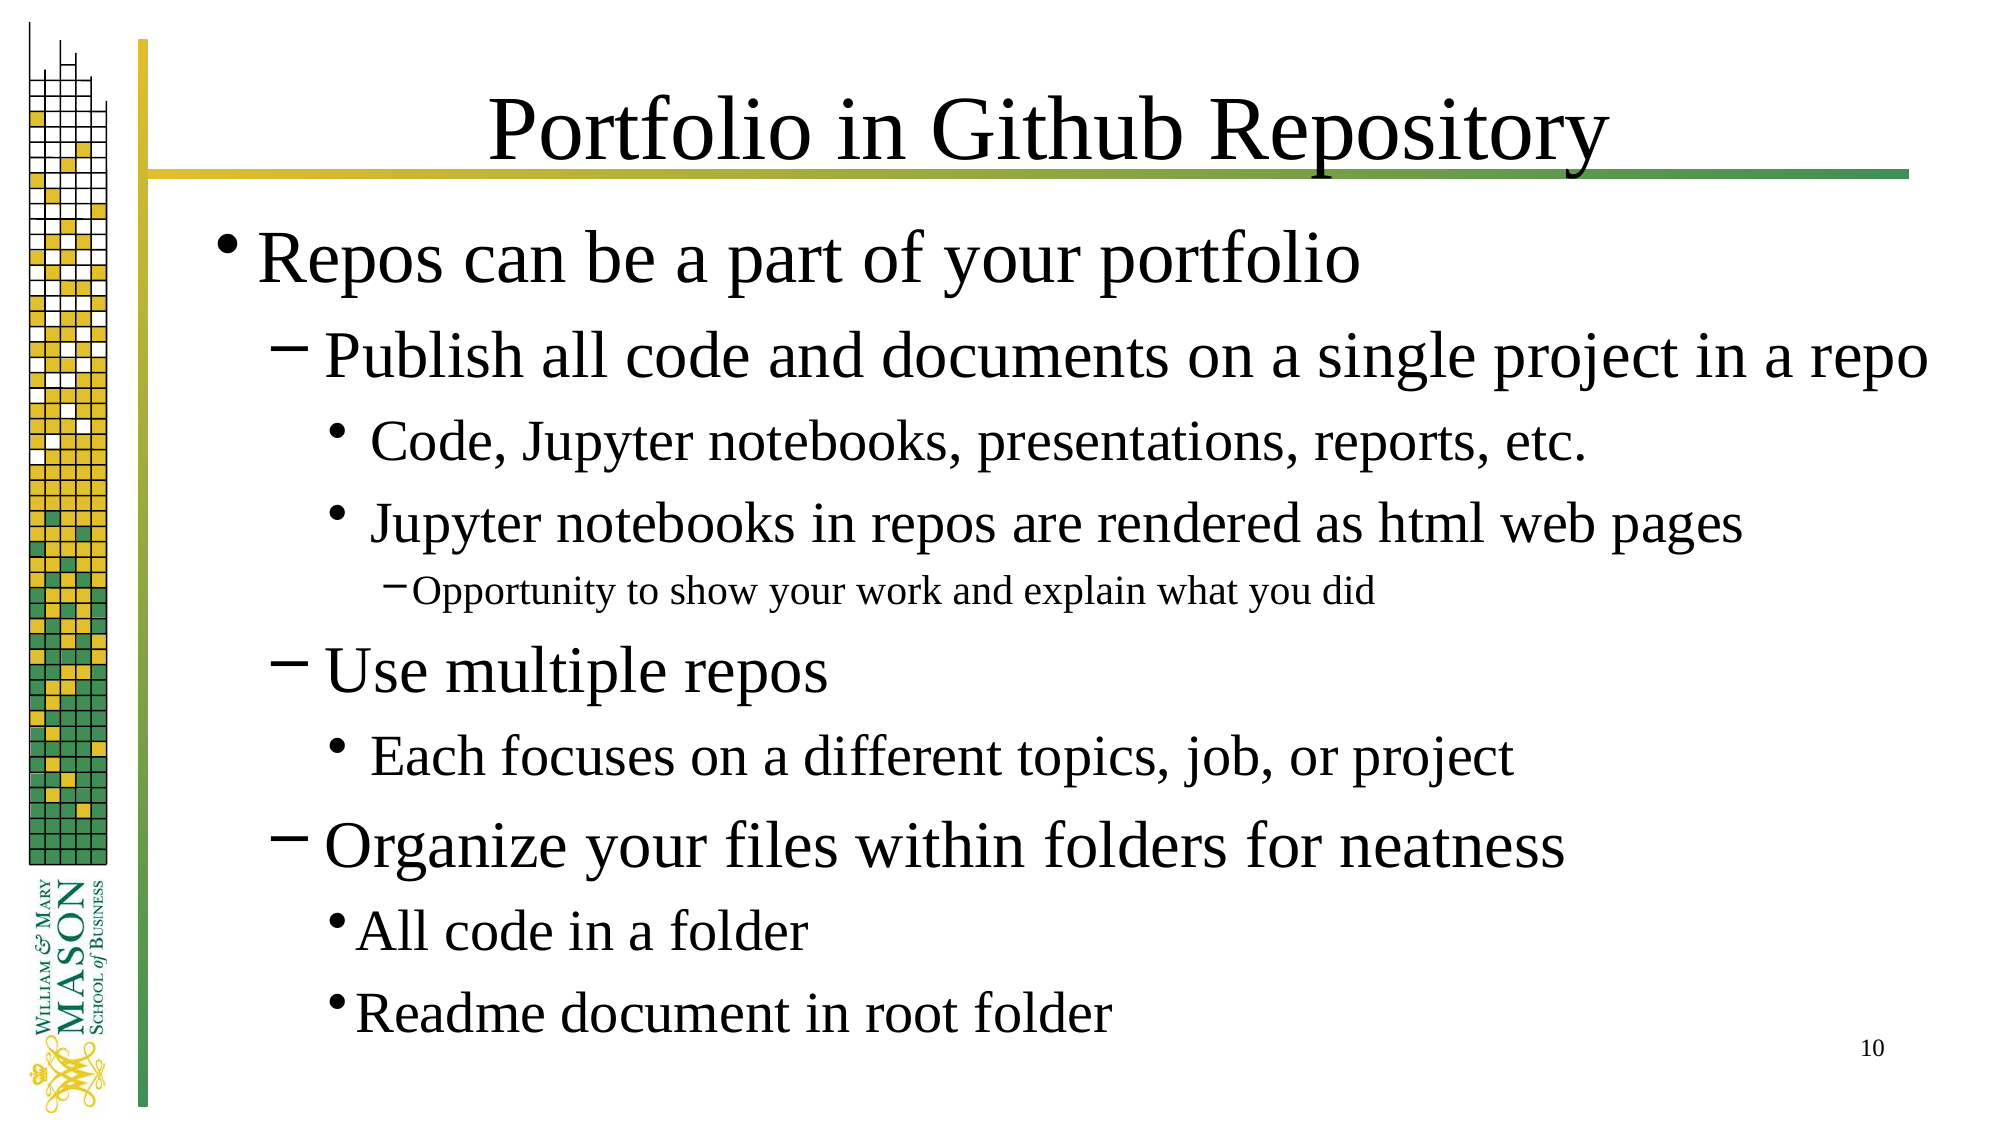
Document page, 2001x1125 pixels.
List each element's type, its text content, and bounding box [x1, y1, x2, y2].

slide_number 10 [1398, 1024, 1901, 1103]
title Portfolio in Github Repository [200, 45, 1900, 200]
list Repos can be a part of your portfolio Publish all code and documents on a single project in a repo Code, Jupyter notebooks, presentations, reports, etc. Jupyter notebooks in repos are rendered as html web pages Opportunity to show your work and explain what you did Use multiple repos Each focuses on a different topics, job, or project Organize your files within folders for neatness All code in a folder Readme document in root folder [200, 200, 1978, 1005]
picture [29, 879, 107, 1113]
